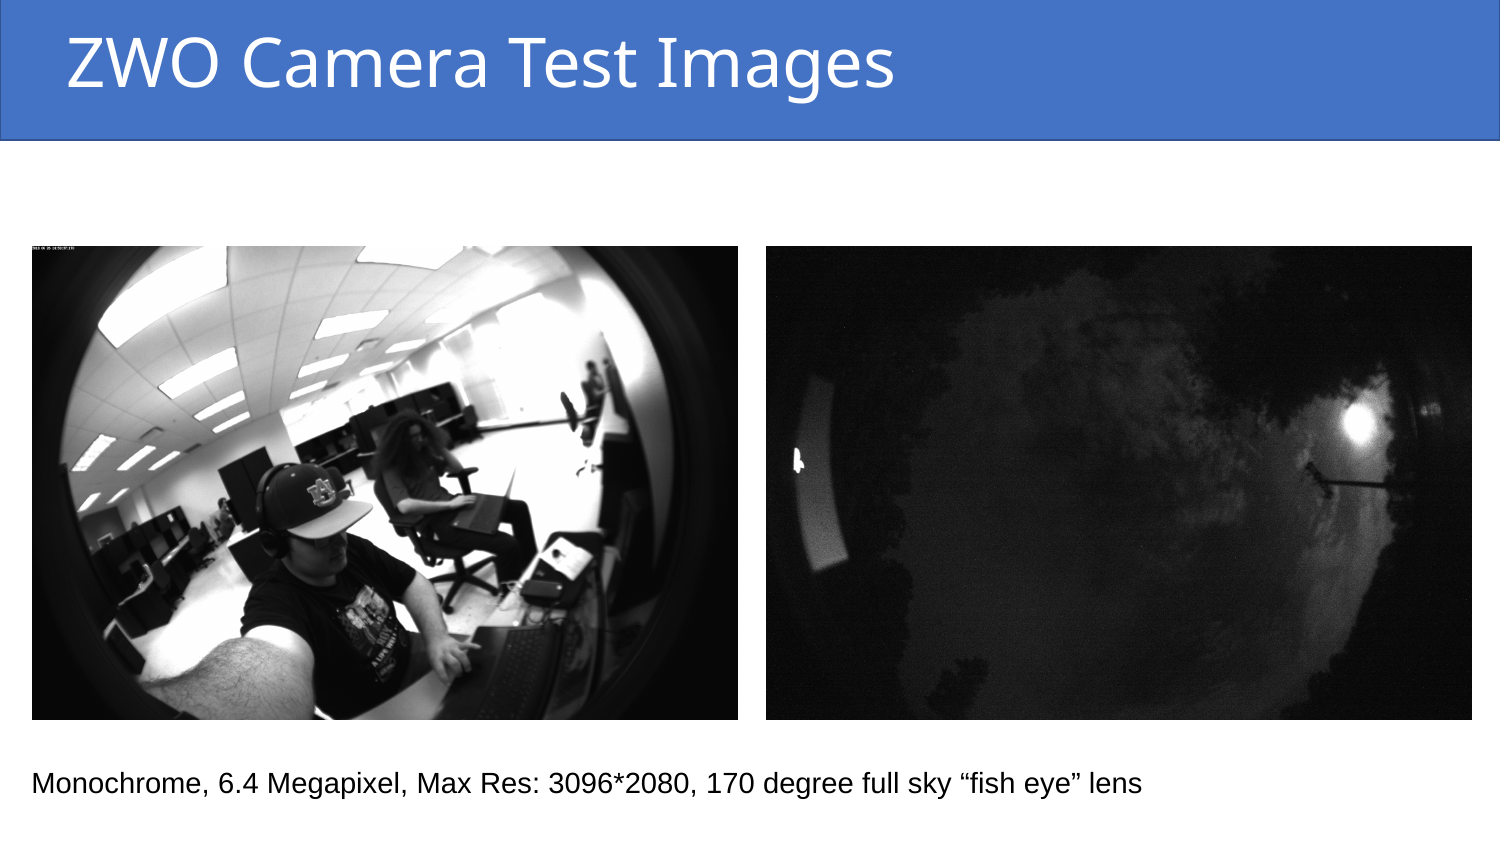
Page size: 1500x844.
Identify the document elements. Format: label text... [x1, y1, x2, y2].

text_box ZWO Camera Test Images [51, 13, 1449, 108]
text_box [0, 0, 1500, 140]
picture [765, 245, 1472, 721]
picture [31, 245, 738, 721]
text_box Monochrome, 6.4 Megapixel, Max Res: 3096*2080, 170 degree full sky “fish eye” lens [16, 734, 1500, 829]
